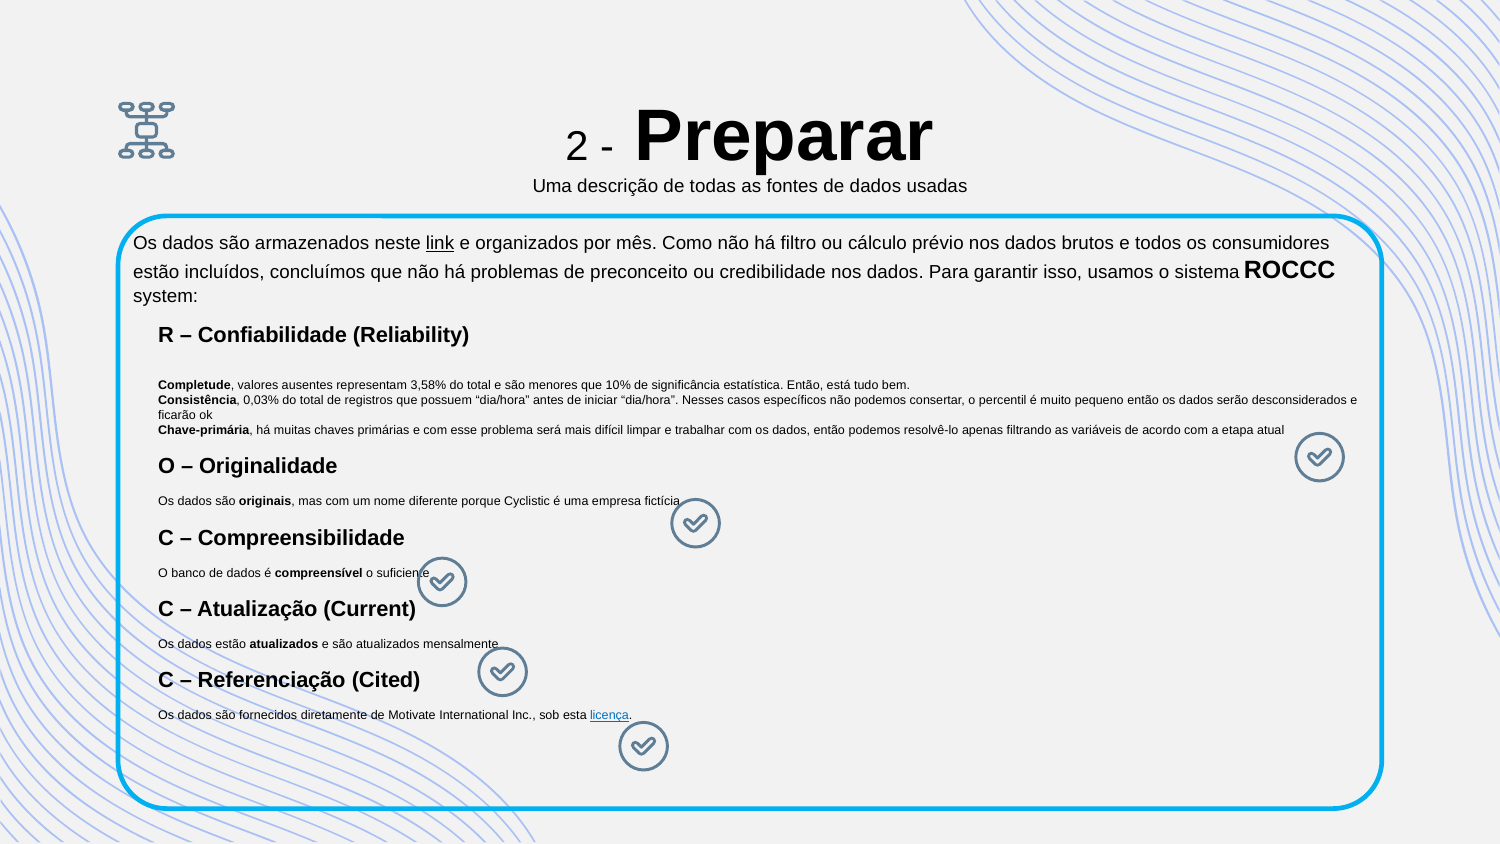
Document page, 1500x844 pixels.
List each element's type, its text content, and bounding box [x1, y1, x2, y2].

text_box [1294, 431, 1346, 483]
text_box Os dados são armazenados neste link e organizados por mês. Como não há filtro ou cálculo prévio nos dados brutos e todos os consumidores estão incluídos, concluímos que não há problemas de preconceito ou credibilidade nos dados. Para garantir isso, usamos o sistema ROCCC system: R – Confiabilidade (Reliability) Completude, valores ausentes representam 3,58% do total e são menores que 10% de significância estatística. Então, está tudo bem. Consistência, 0,03% do total de registros que possuem “dia/hora” antes de iniciar “dia/hora”. Nesses casos específicos não podemos consertar, o percentil é muito pequeno então os dados serão desconsiderados e ficarão ok Chave-primária, há muitas chaves primárias e com esse problema será mais difícil limpar e trabalhar com os dados, então podemos resolvê-lo apenas filtrando as variáveis de acordo com a etapa atual O – Originalidade Os dados são originais, mas com um nome diferente porque Cyclistic é uma empresa fictícia C – Compreensibilidade O banco de dados é compreensível o suficiente C – Atualização (Current) Os dados estão atualizados e são atualizados mensalmente C – Referenciação (Cited) Os dados são fornecidos diretamente de Motivate International Inc., sob esta licença. [118, 215, 1382, 809]
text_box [477, 646, 529, 698]
title 2 - Preparar [118, 72, 1382, 158]
text_box Uma descrição de todas as fontes de dados usadas [118, 158, 1382, 196]
text_box [118, 101, 176, 159]
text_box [416, 556, 468, 608]
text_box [670, 497, 722, 549]
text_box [618, 720, 670, 772]
